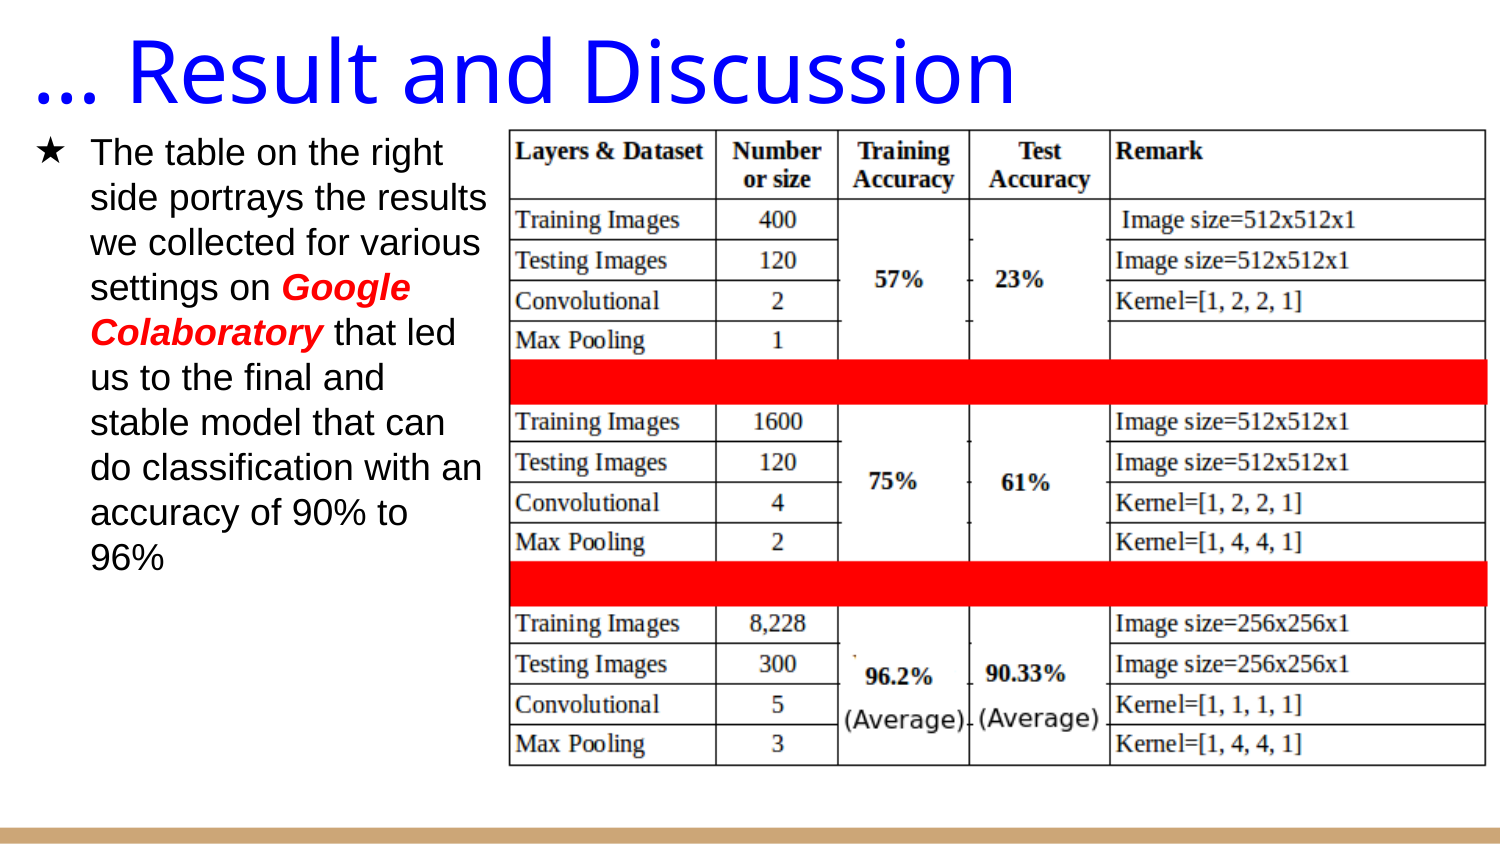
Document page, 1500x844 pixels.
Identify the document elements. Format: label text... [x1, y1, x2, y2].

title … Result and Discussion [17, 0, 1416, 123]
picture [505, 124, 1491, 771]
text_box The table on the right side portrays the results we collected for various settings on Google Colaboratory that led us to the final and stable model that can do classification with an accuracy of 90% to 96% [0, 113, 506, 560]
